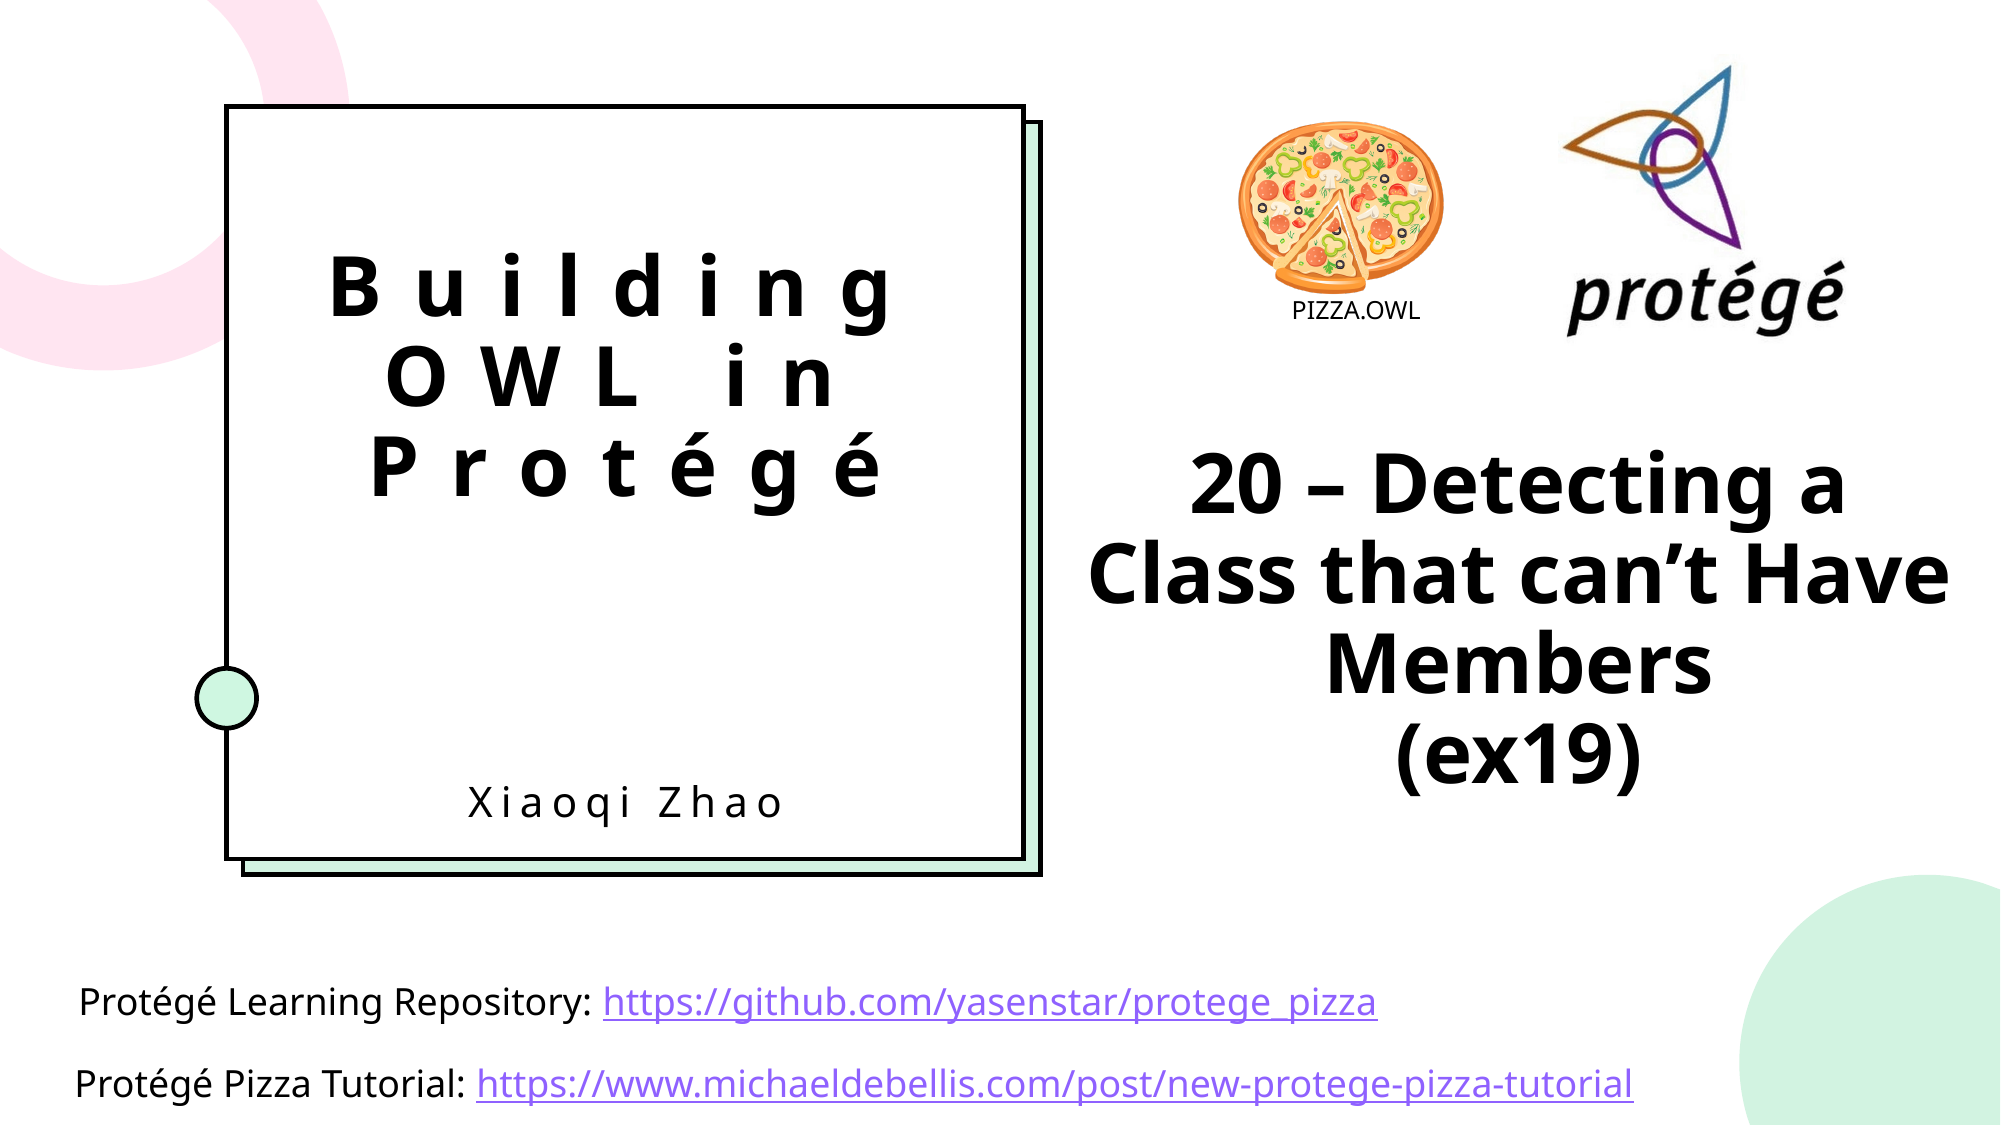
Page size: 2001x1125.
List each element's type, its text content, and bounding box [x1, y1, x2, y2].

picture [1558, 54, 1850, 347]
text_box Protégé Pizza Tutorial: https://www.michaeldebellis.com/post/new-protege-pizza-tutorial [59, 1052, 1650, 1119]
text_box Protégé Learning Repository: https://github.com/yasenstar/protege_pizza [63, 970, 1393, 1037]
title Building OWL in Protégé [249, 131, 1001, 628]
picture [1231, 115, 1449, 300]
text_box PIZZA.OWL [1276, 300, 1436, 333]
text_box 20 – Detecting a Class that can’t Have Members (ex19) [1068, 417, 1970, 826]
subtitle Xiaoqi Zhao [249, 773, 1001, 835]
